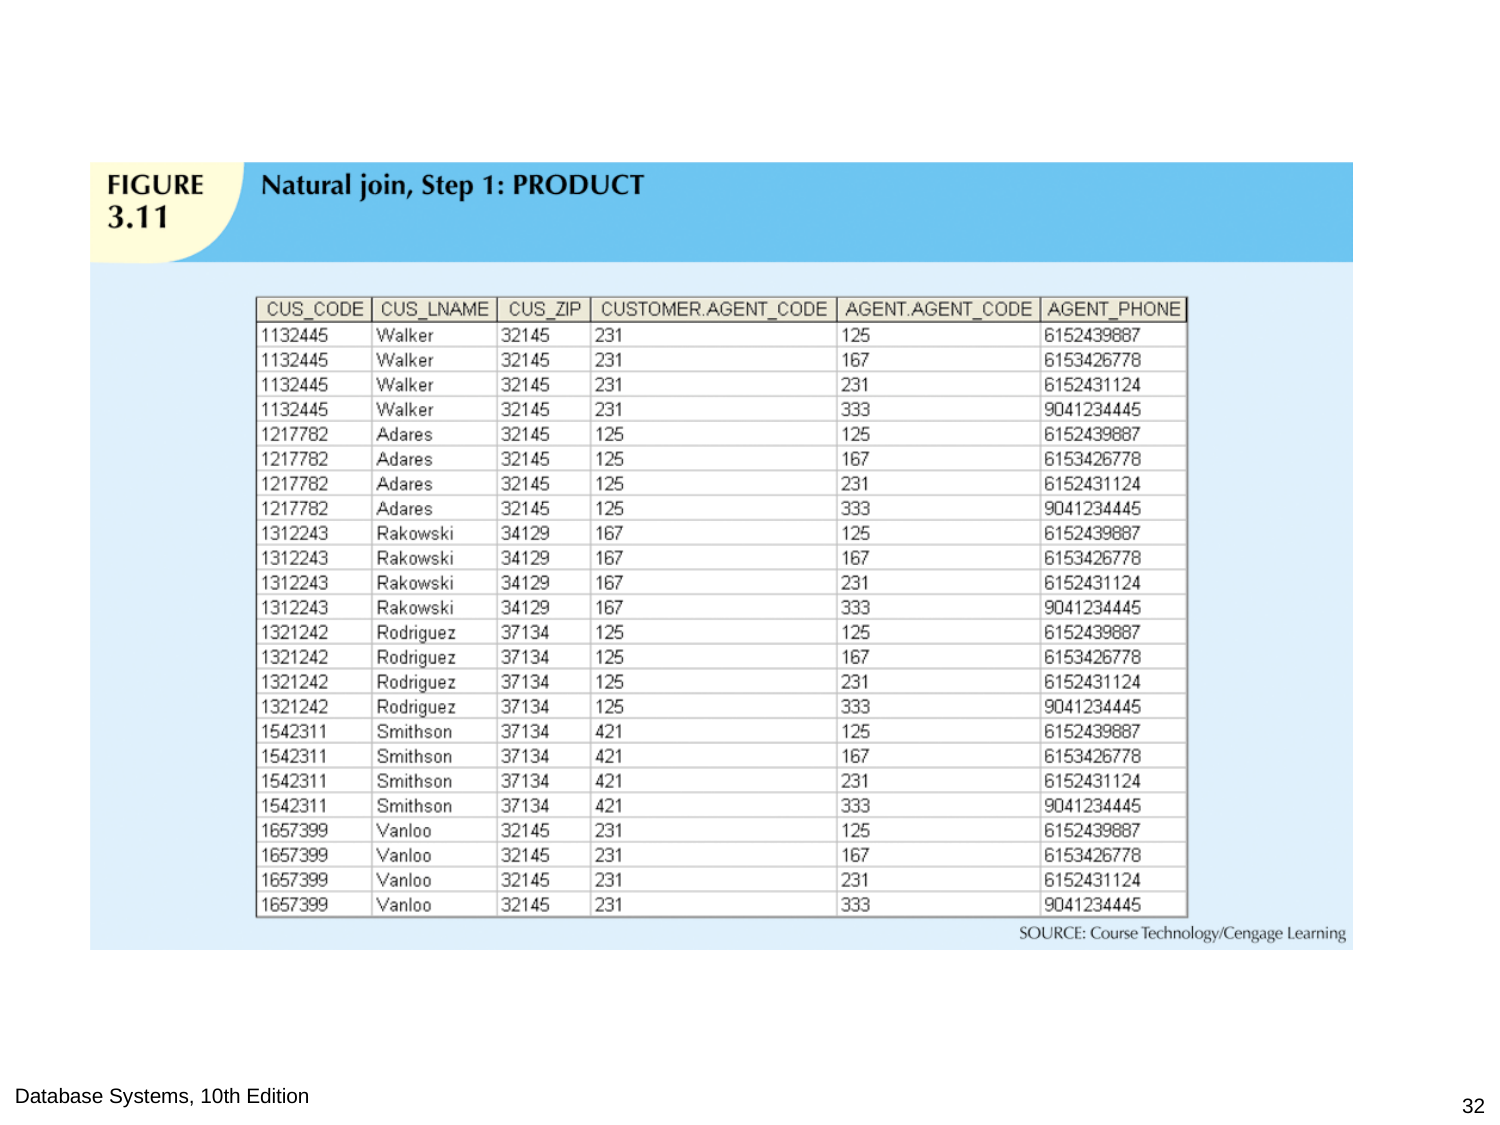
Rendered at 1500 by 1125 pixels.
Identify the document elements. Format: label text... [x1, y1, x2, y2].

picture [90, 162, 1353, 951]
slide_number 32 [1162, 1084, 1500, 1125]
